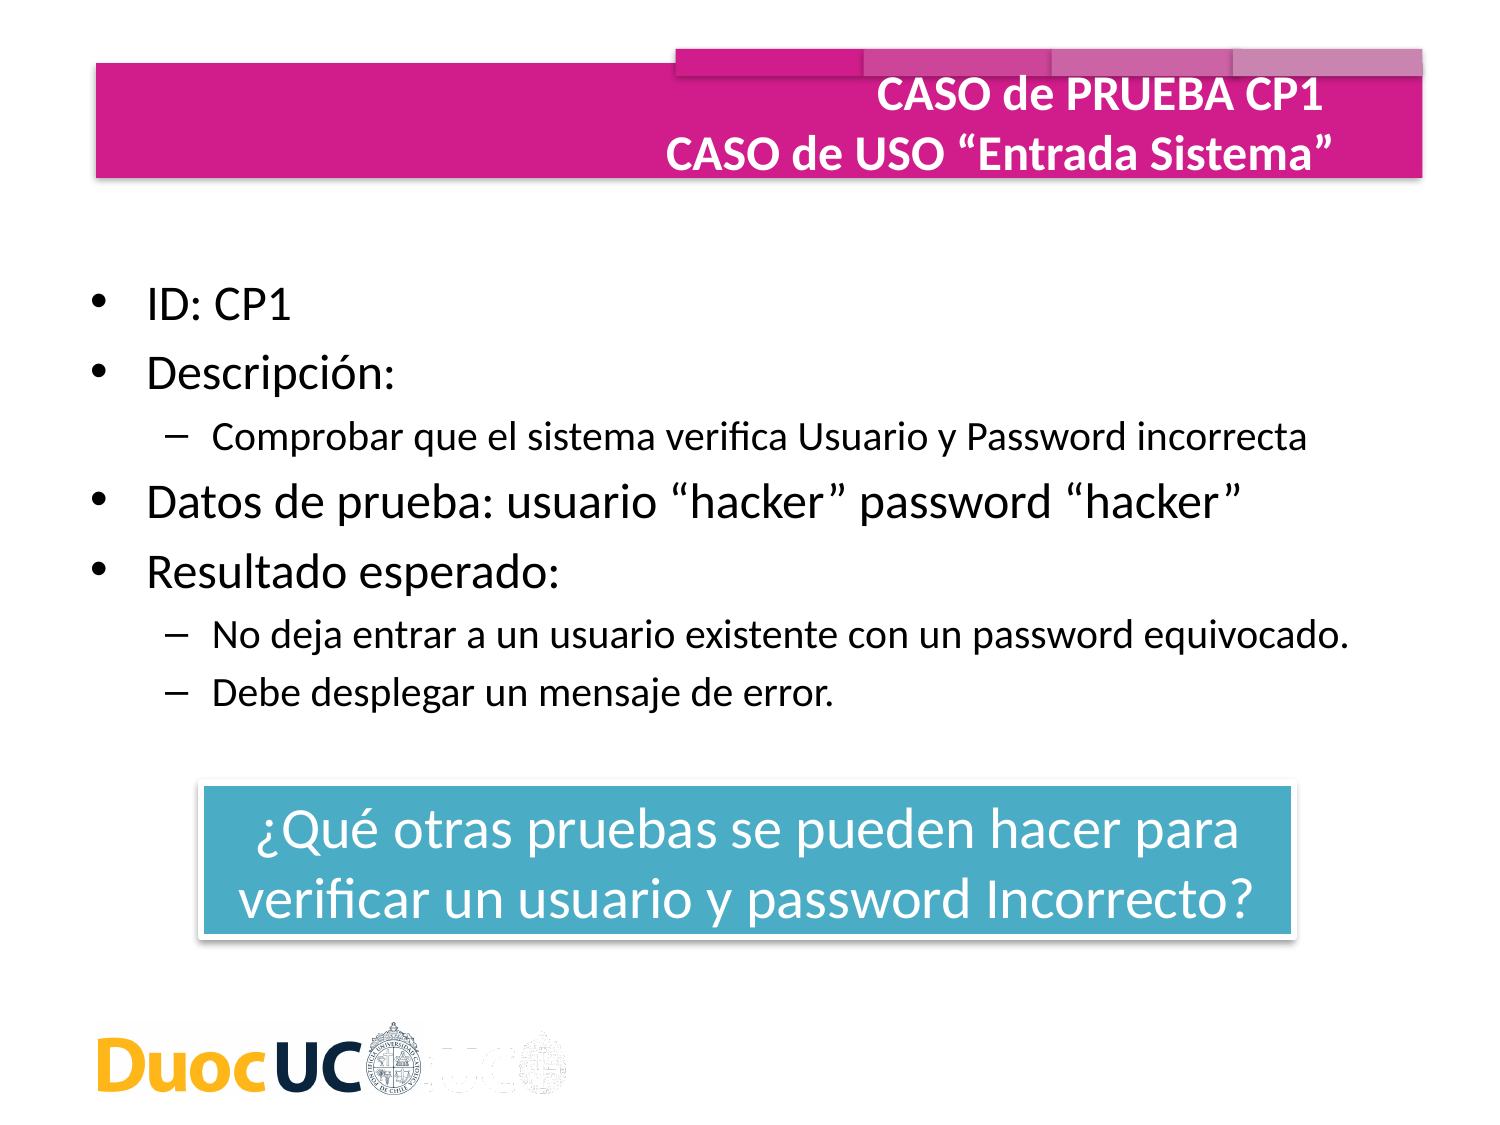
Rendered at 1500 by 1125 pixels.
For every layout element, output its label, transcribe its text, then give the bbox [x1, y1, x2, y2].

text_box ¿Qué otras pruebas se pueden hacer para verificar un usuario y password Incorrecto? [198, 779, 1297, 940]
title CASO de PRUEBA CP1 CASO de USO “Entrada Sistema” [0, 27, 1350, 215]
picture [96, 1021, 566, 1095]
list ID: CP1 Descripción: Comprobar que el sistema verifica Usuario y Password incorrecta Datos de prueba: usuario “hacker” password “hacker” Resultado esperado: No deja entrar a un usuario existente con un password equivocado. Debe desplegar un mensaje de error. [75, 262, 1425, 1005]
